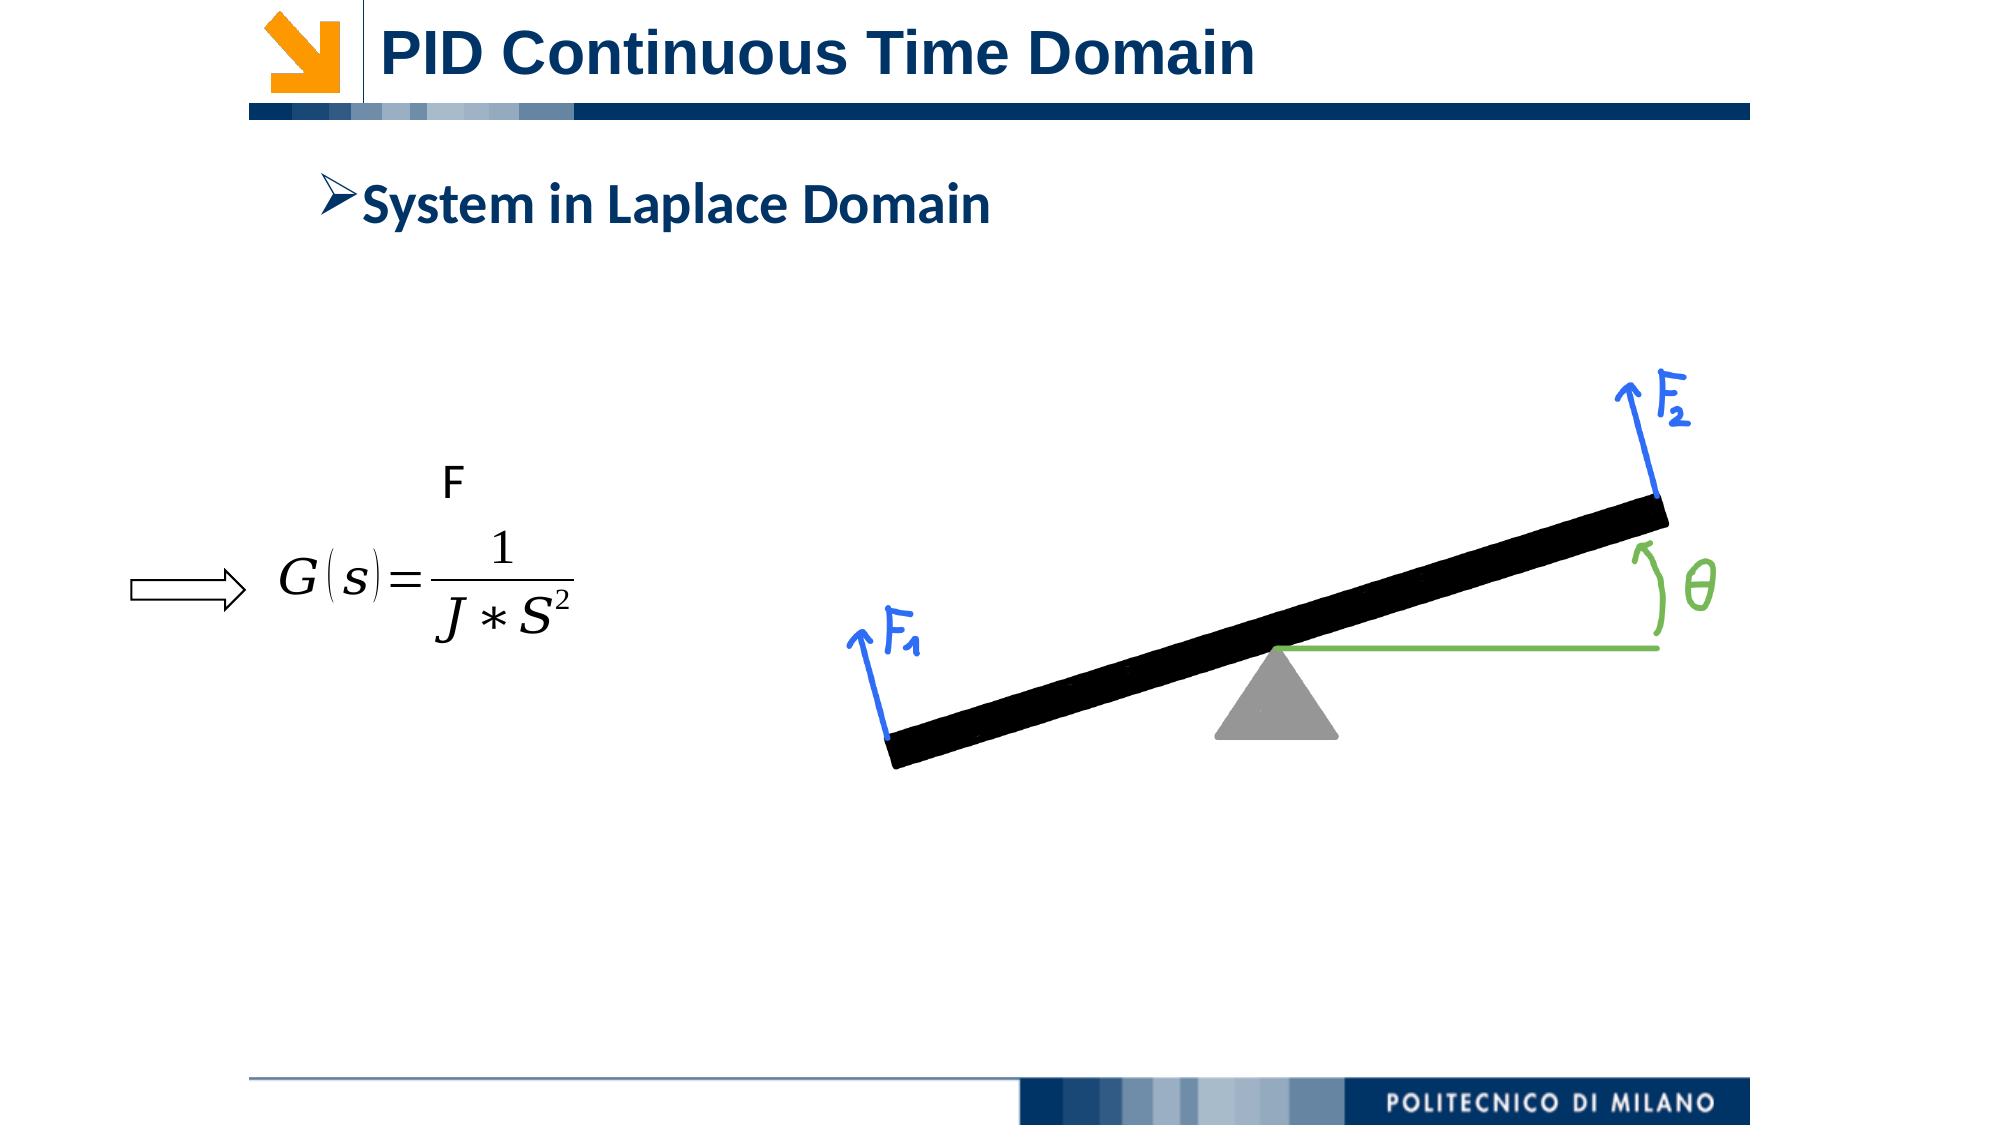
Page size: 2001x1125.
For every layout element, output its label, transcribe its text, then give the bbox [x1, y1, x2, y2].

text_box [130, 567, 247, 612]
list System in Laplace Domain [301, 158, 1652, 1033]
picture [249, 103, 1750, 120]
picture [249, 1077, 1750, 1125]
title PID Continuous Time Domain [365, 21, 1701, 103]
text_box POLITECNICO DI MILANO [1362, 1071, 1790, 1125]
picture [839, 363, 1723, 778]
picture [263, 10, 340, 93]
